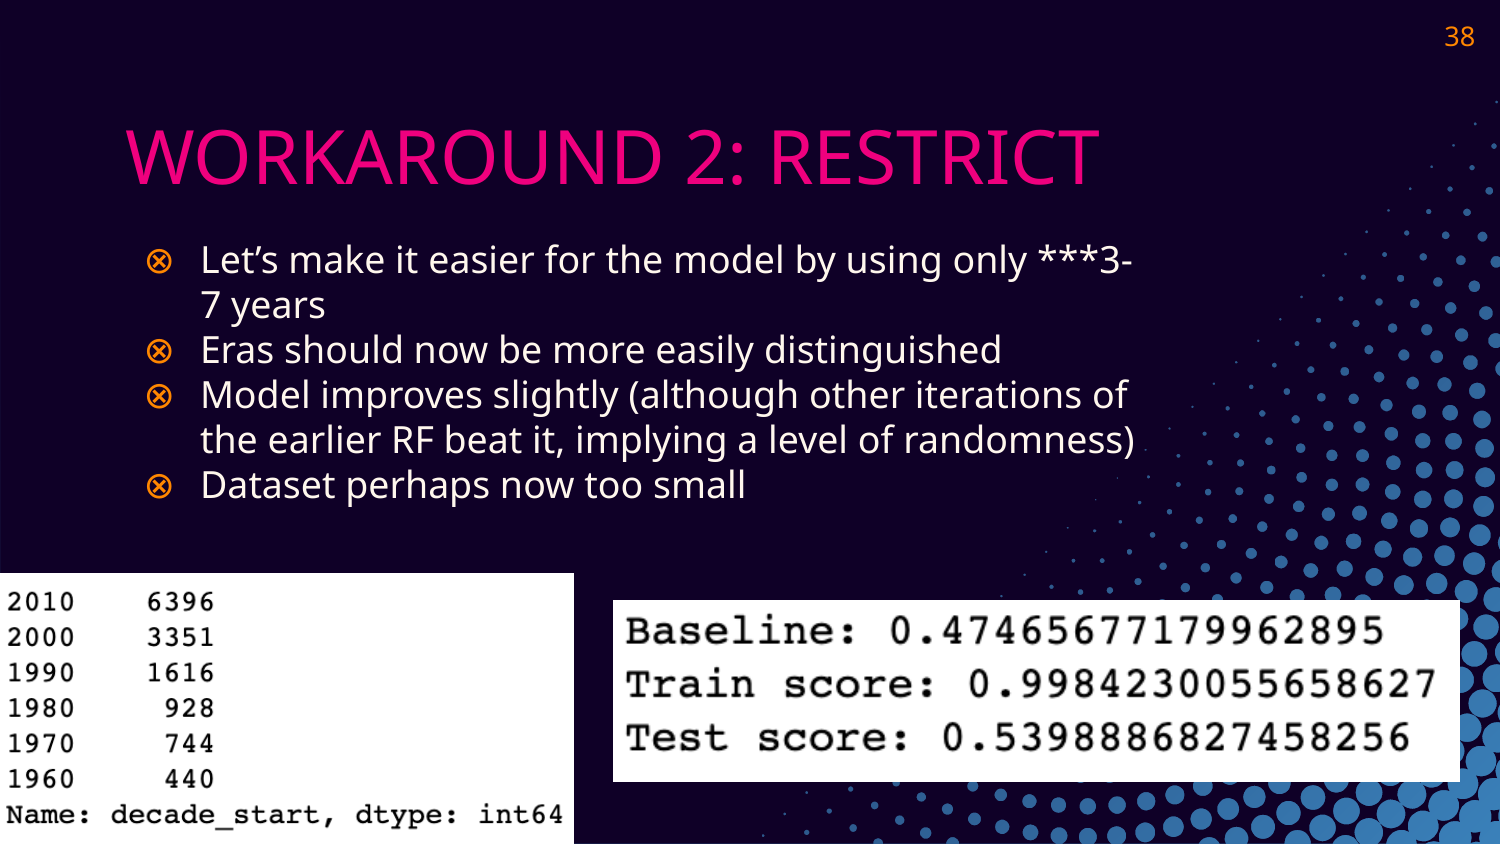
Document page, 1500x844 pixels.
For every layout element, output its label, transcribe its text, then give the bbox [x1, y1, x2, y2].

slide_number ‹#› [1385, 5, 1476, 71]
title WORKAROUND 2: RESTRICT [125, 58, 1279, 200]
list Let’s make it easier for the model by using only ***3-7 years Eras should now be more easily distinguished Model improves slightly (although other iterations of the earlier RF beat it, implying a level of randomness) Dataset perhaps now too small [125, 236, 1152, 524]
picture [612, 600, 1461, 782]
picture [0, 573, 574, 844]
